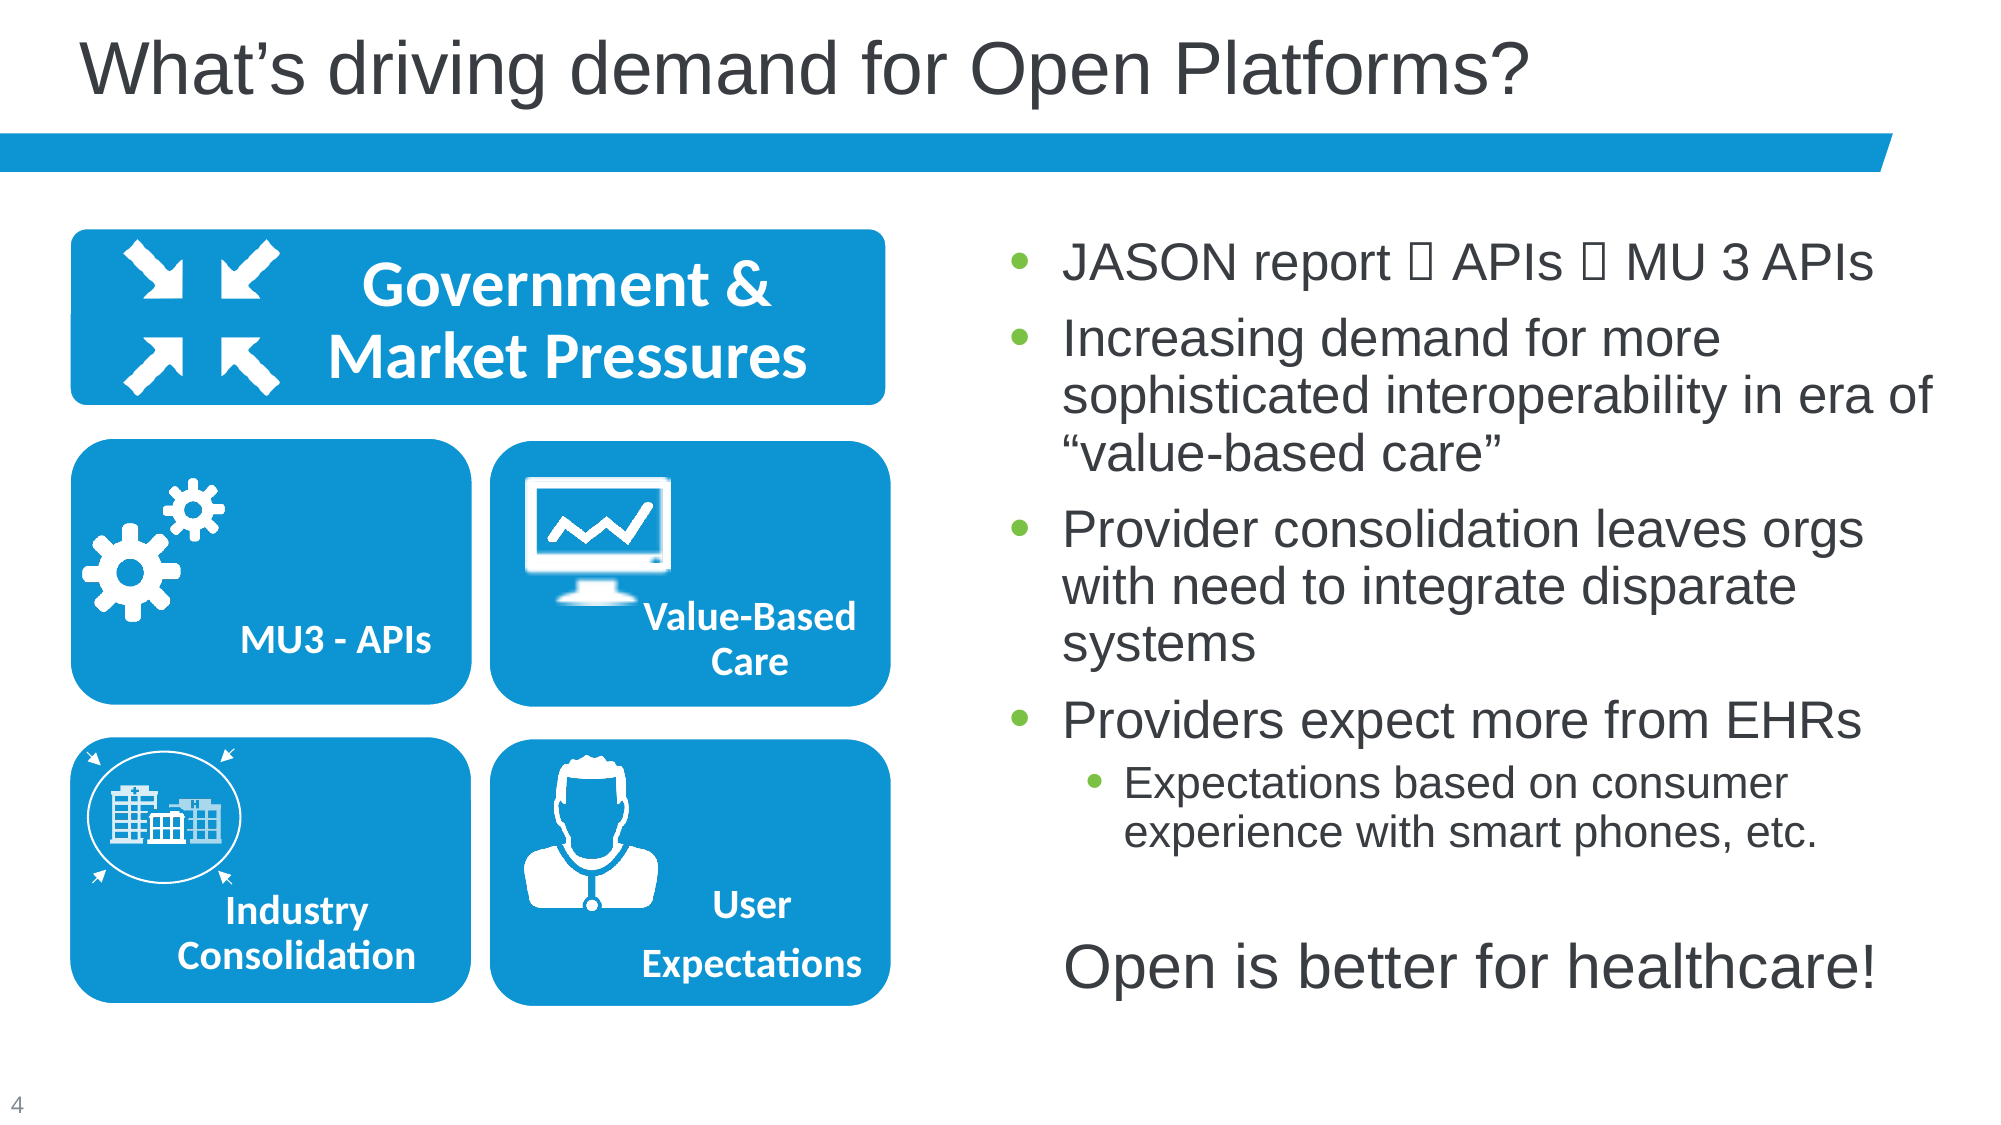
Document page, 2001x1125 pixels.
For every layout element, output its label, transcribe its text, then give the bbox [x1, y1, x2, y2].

text_box User Expectations [595, 848, 910, 1021]
text_box MU3 - APIs [191, 541, 481, 739]
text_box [86, 748, 241, 885]
picture [163, 479, 224, 541]
picture [596, 847, 657, 907]
text_box Government & Market Pressures [280, 252, 883, 390]
text_box [68, 227, 888, 408]
text_box Value-Based Care [607, 549, 893, 730]
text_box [524, 477, 671, 606]
picture [587, 900, 597, 910]
text_box JASON report  APIs  MU 3 APIs Increasing demand for more sophisticated interoperability in era of “value-based care” Provider consolidation leaves orgs with need to integrate disparate systems Providers expect more from EHRs Expectations based on consumer experience with smart phones, etc. Open is better for healthcare! [994, 227, 1949, 1021]
text_box [487, 438, 893, 709]
picture [525, 846, 588, 907]
text_box [68, 436, 474, 707]
text_box Industry Consolidation [125, 835, 470, 1032]
text_box [68, 735, 474, 1006]
title What’s driving demand for Open Platforms? [67, 0, 1793, 142]
picture [554, 756, 628, 870]
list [123, 239, 280, 397]
picture [83, 524, 180, 621]
text_box [487, 737, 893, 1009]
